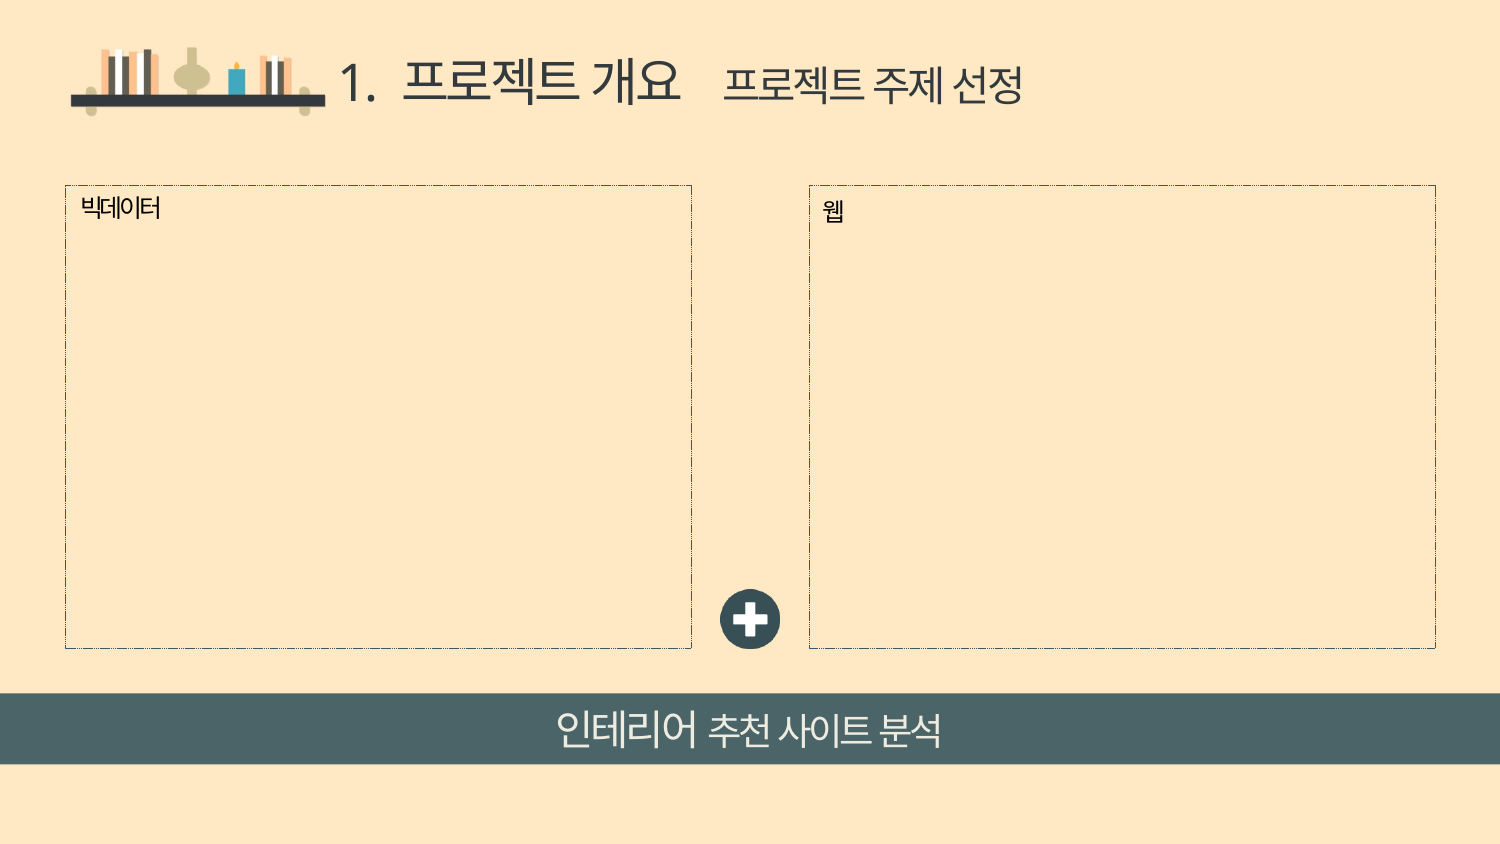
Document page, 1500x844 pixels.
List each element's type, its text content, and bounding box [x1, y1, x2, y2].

text_box 웹 [807, 189, 861, 235]
picture [52, 31, 340, 126]
text_box 인테리어 추천 사이트 분석 [0, 691, 1500, 766]
picture [720, 589, 780, 650]
text_box 빅데이터 [65, 185, 178, 276]
text_box 1. 프로젝트 개요 프로젝트 주제 선정 [342, 35, 1041, 121]
text_box [63, 183, 693, 650]
text_box [807, 183, 1437, 650]
